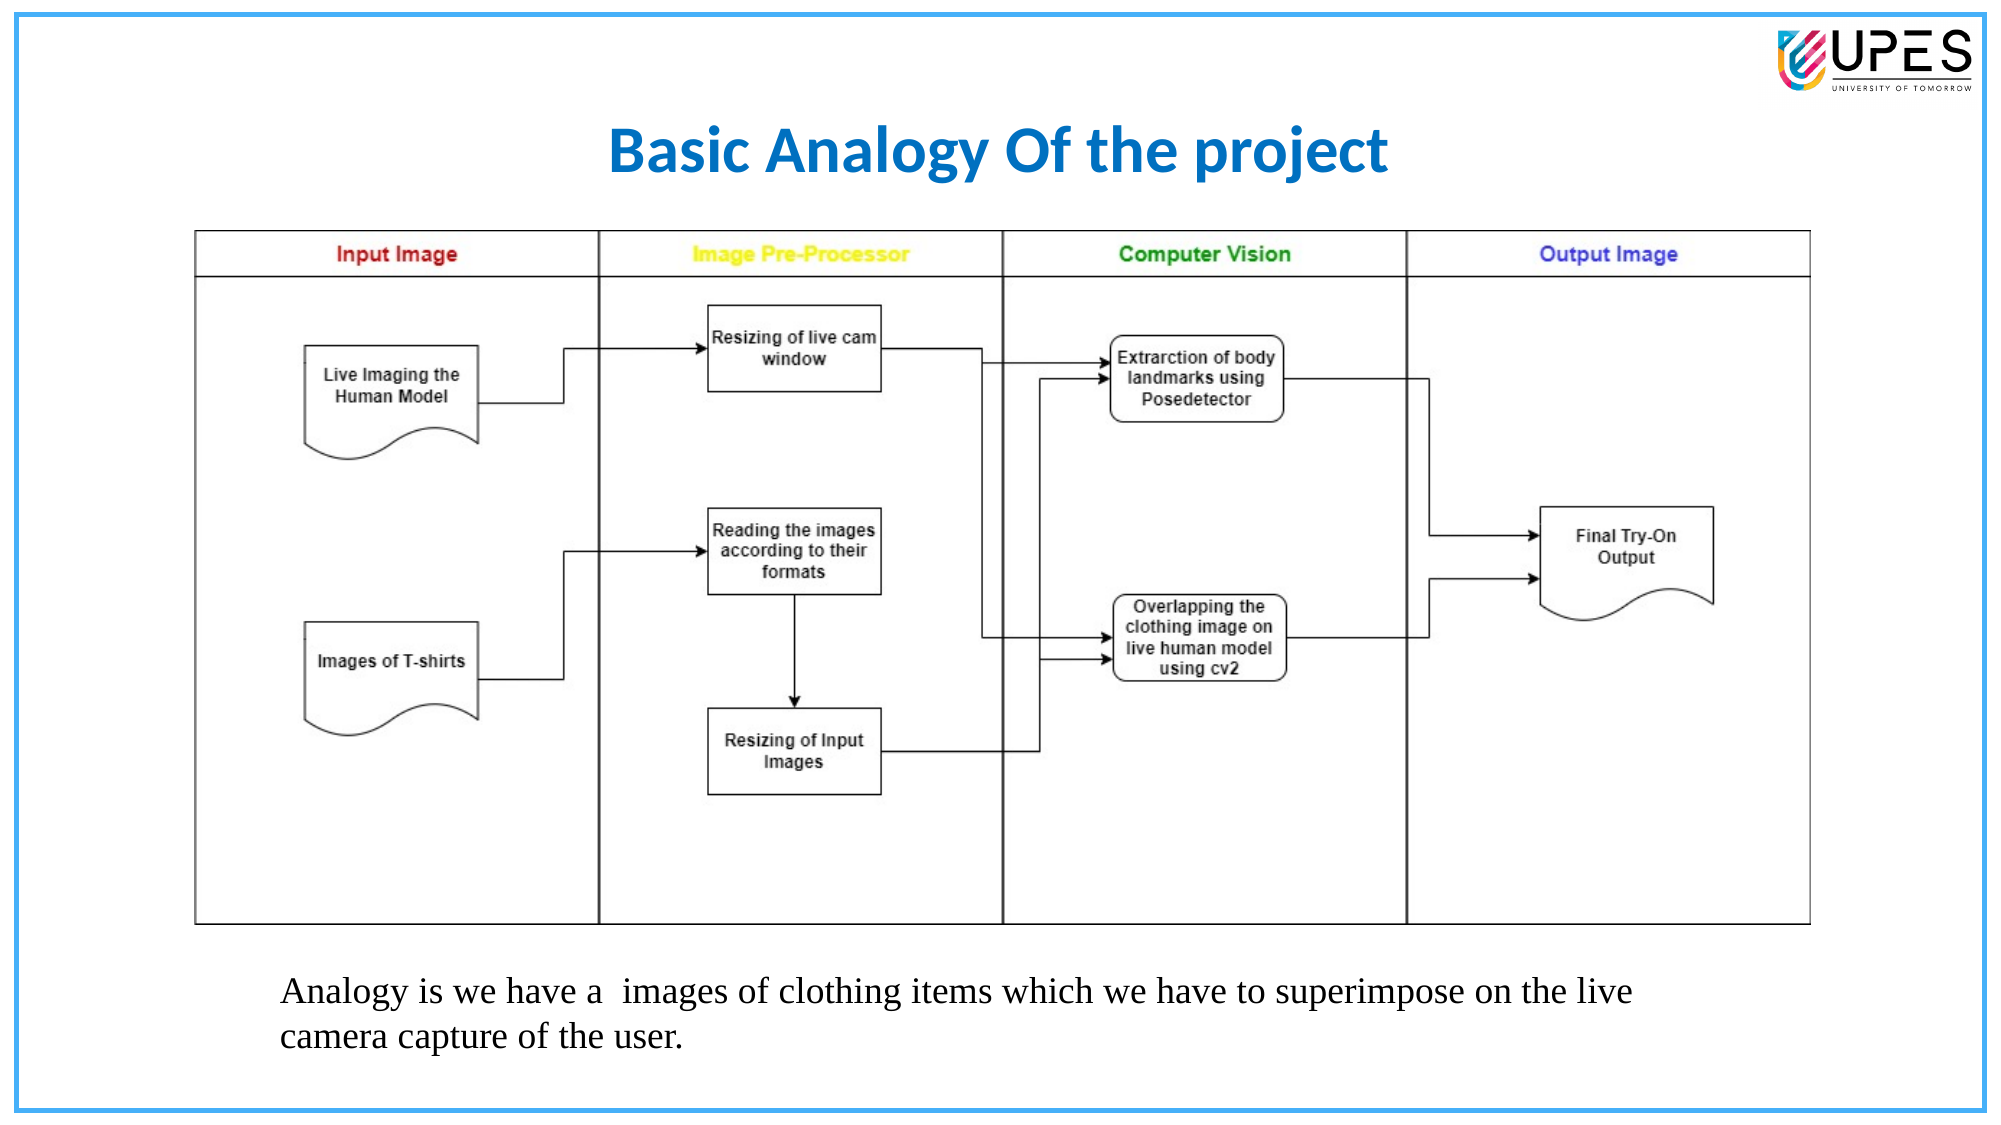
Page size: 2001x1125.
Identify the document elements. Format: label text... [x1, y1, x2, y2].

text_box Basic Analogy Of the project [572, 98, 1428, 193]
picture [1758, 20, 1978, 110]
picture [194, 230, 1811, 925]
text_box Analogy is we have a images of clothing items which we have to superimpose on the live camera capture of the user. [264, 958, 1735, 1064]
